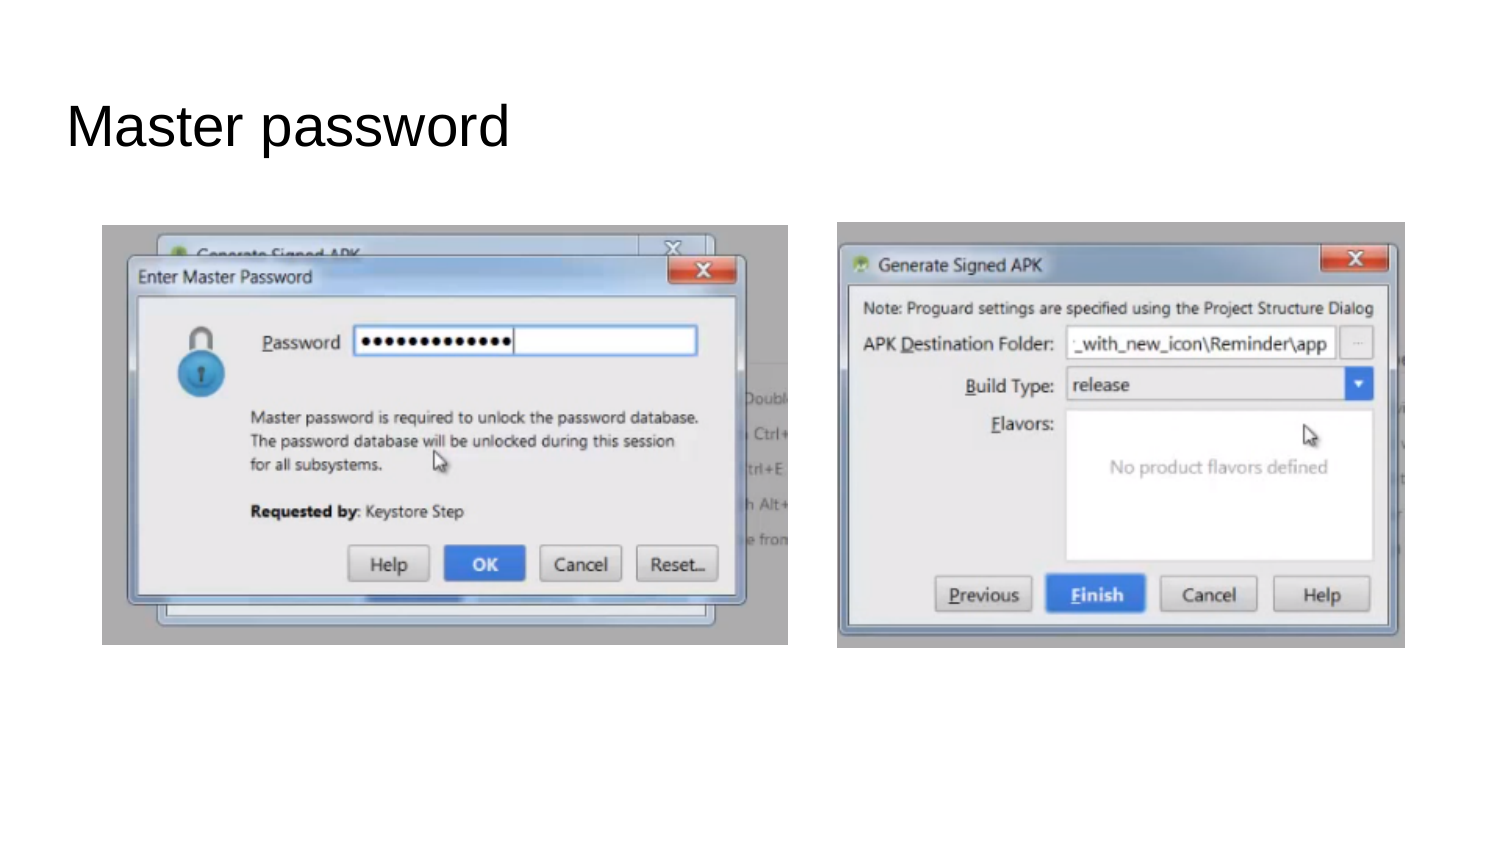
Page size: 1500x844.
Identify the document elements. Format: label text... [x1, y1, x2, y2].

title Master password [51, 72, 1449, 167]
picture [836, 222, 1405, 648]
picture [101, 225, 789, 645]
